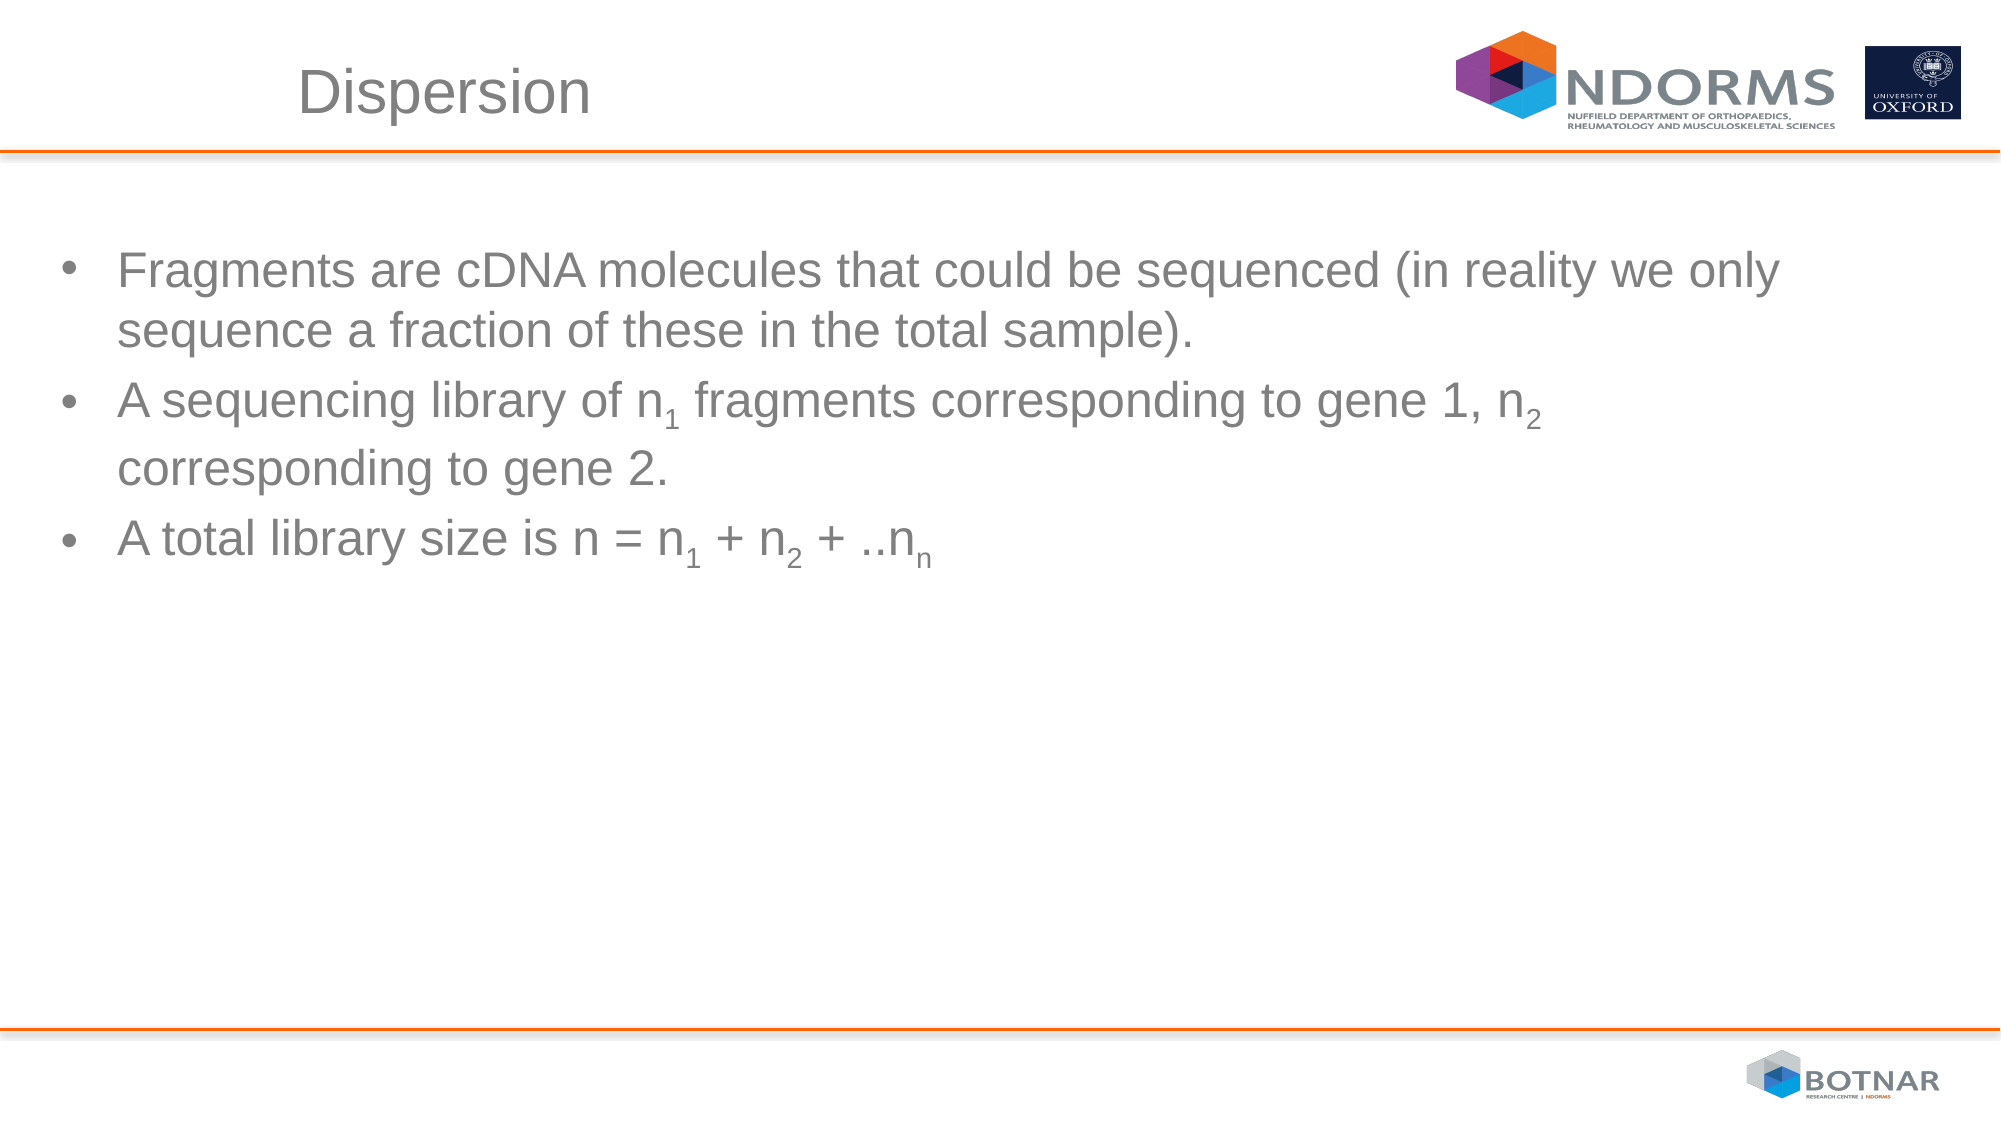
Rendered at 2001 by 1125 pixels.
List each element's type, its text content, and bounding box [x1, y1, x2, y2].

list Fragments are cDNA molecules that could be sequenced (in reality we only sequence a fraction of these in the total sample). A sequencing library of n1 fragments corresponding to gene 1, n2 corresponding to gene 2. A total library size is n = n1 + n2 + ..nn [45, 229, 1846, 973]
picture [1746, 1050, 1945, 1099]
title Dispersion [282, 24, 1175, 153]
picture [1456, 31, 1961, 129]
